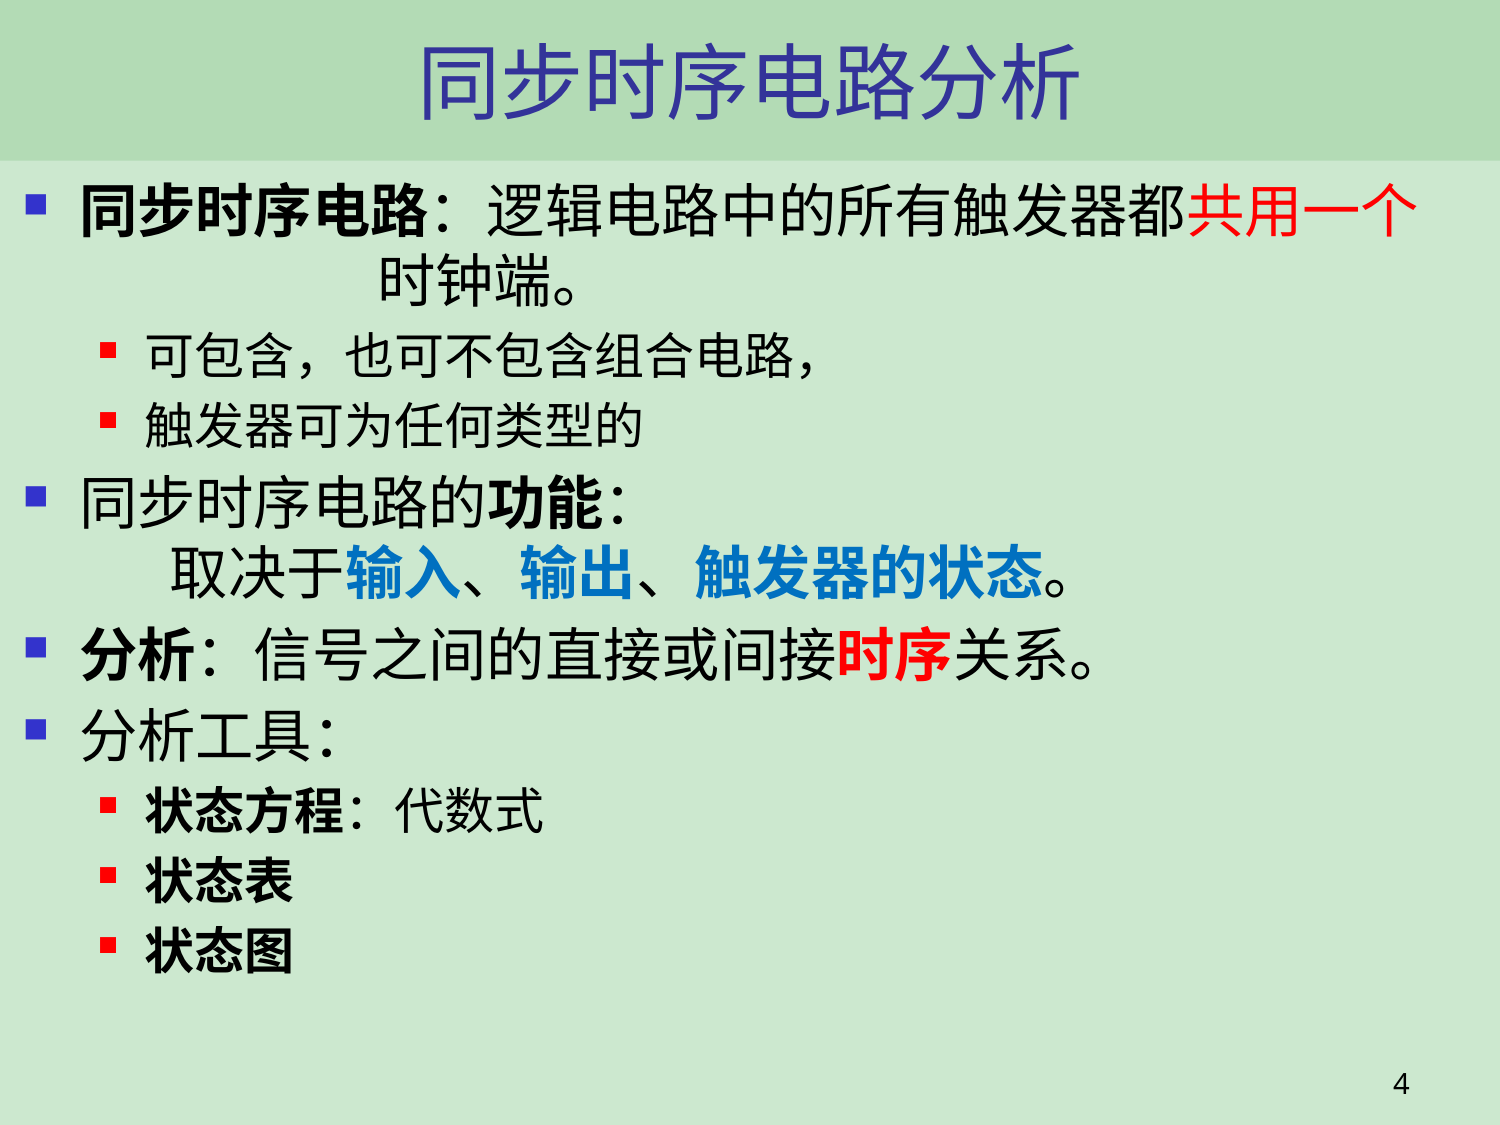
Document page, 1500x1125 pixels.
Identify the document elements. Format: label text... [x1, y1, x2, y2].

slide_number 4 [1112, 1037, 1426, 1113]
list 同步时序电路：逻辑电路中的所有触发器都共用一个 时钟端。 可包含，也可不包含组合电路， 触发器可为任何类型的 同步时序电路的功能： 取决于输入、输出、触发器的状态。 分析：信号之间的直接或间接时序关系。 分析工具： 状态方程：代数式 状态表 状态图 [7, 166, 1491, 1112]
title 同步时序电路分析 [17, 11, 1483, 149]
